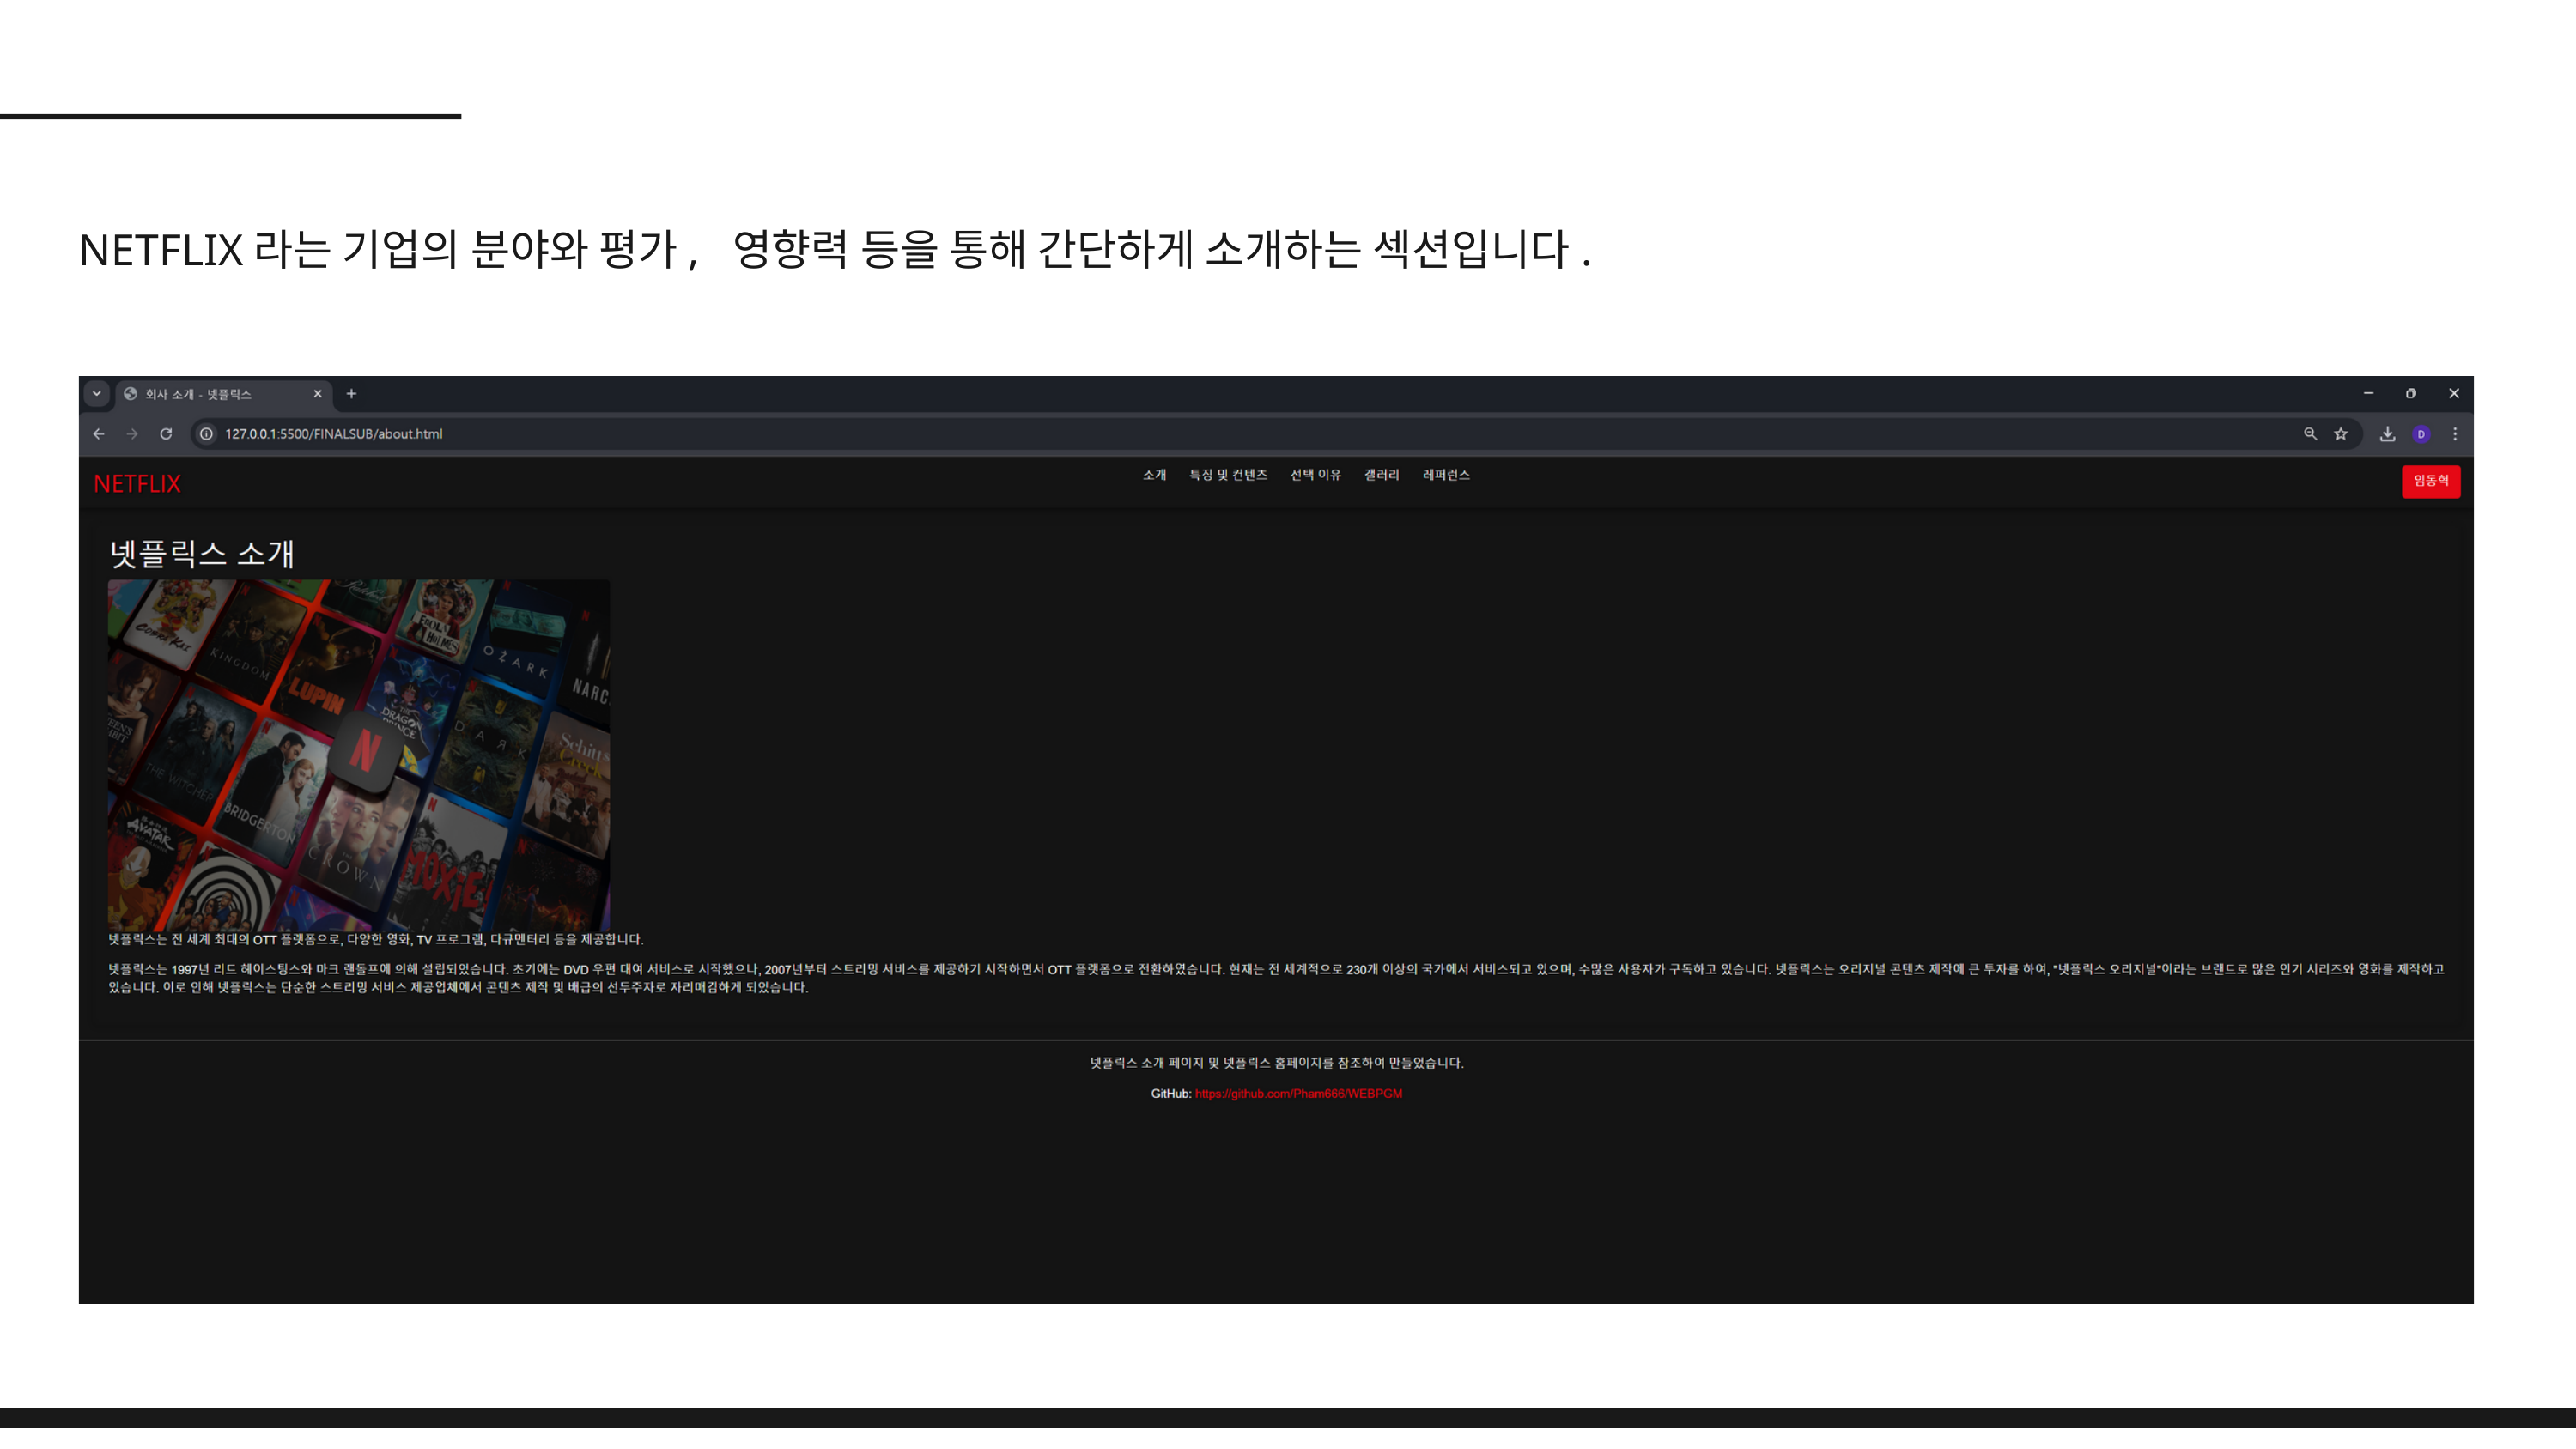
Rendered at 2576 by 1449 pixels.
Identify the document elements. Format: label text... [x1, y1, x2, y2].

text_box NETFLIX라는 기업의 분야와 평가, 영향력 등을 통해 간단하게 소개하는 섹션입니다. [78, 214, 2475, 275]
text_box [78, 376, 2475, 1304]
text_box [0, 1409, 2576, 1427]
